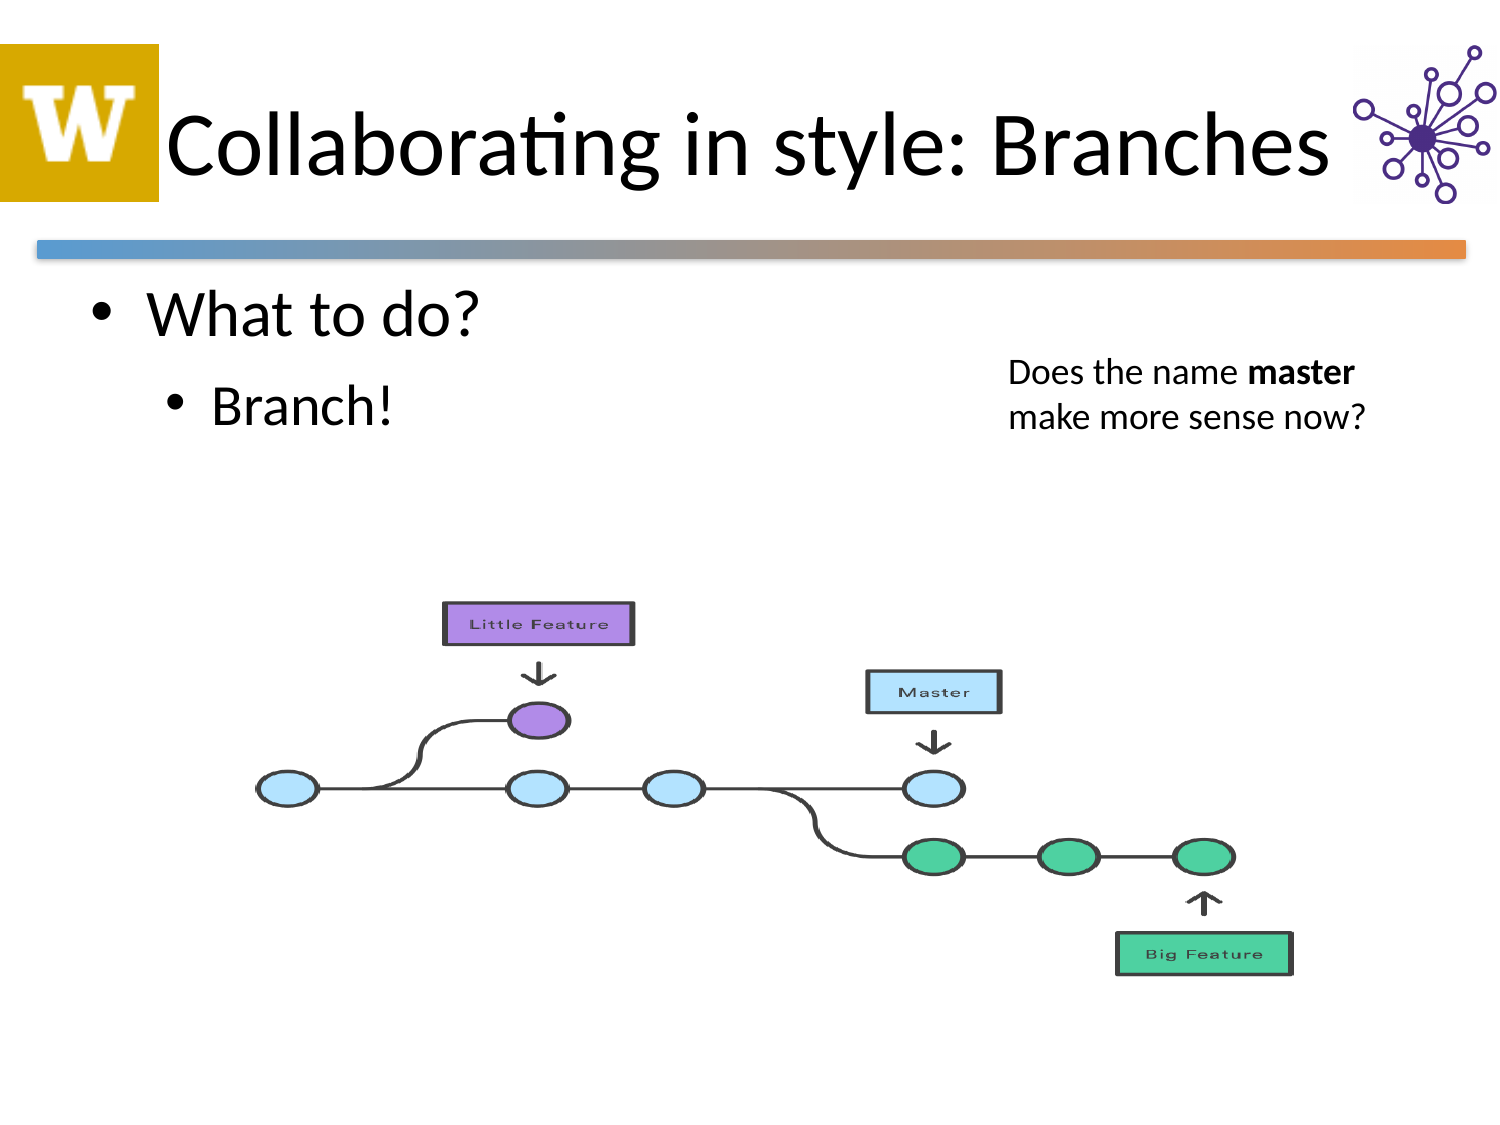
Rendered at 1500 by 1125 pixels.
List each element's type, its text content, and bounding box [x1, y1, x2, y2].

list What to do? Branch! [75, 262, 1425, 1093]
text_box Does the name master make more sense now? [993, 339, 1425, 444]
picture [211, 456, 1338, 1123]
picture [0, 44, 159, 202]
title Collaborating in style: Branches [75, 45, 1425, 233]
picture [1425, 45, 1497, 204]
